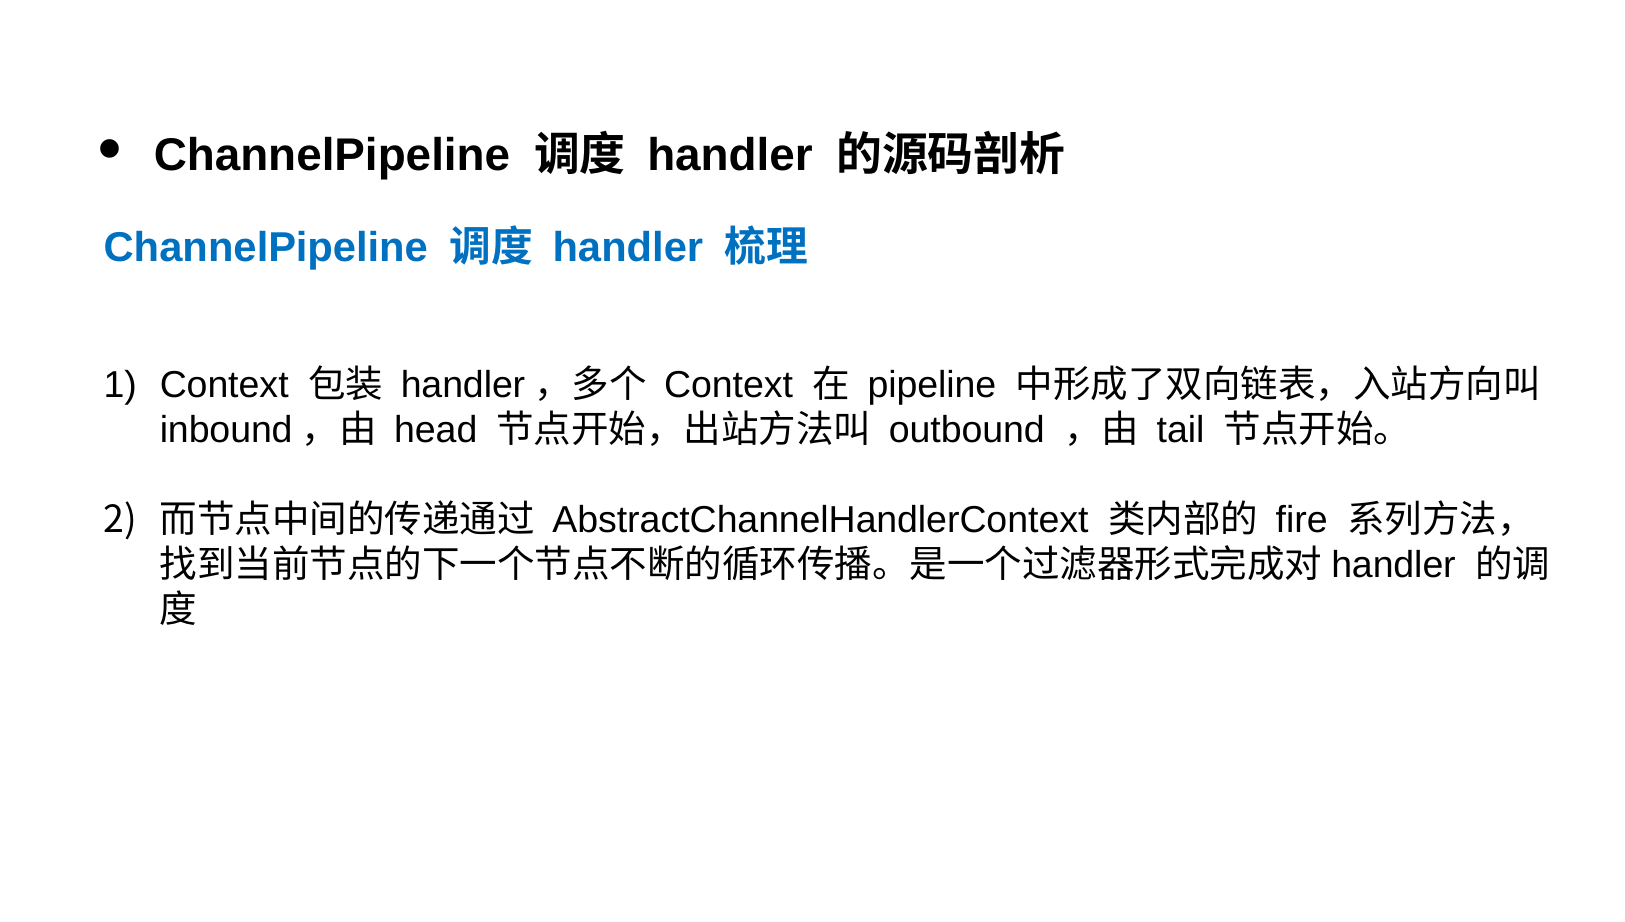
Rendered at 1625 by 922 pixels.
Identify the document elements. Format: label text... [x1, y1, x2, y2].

text_box ChannelPipeline 调度 handler 的源码剖析 [82, 123, 1375, 188]
text_box ChannelPipeline 调度 handler 梳理 Context 包装 handler，多个 Context 在 pipeline 中形成了双向链表，入站方向叫 inbound，由 head 节点开始，出站方法叫 outbound ，由 tail 节点开始。 而节点中间的传递通过 AbstractChannelHandlerContext 类内部的 fire 系列方法，找到当前节点的下一个节点不断的循环传播。是一个过滤器形式完成对handler 的调度 [88, 212, 1580, 683]
